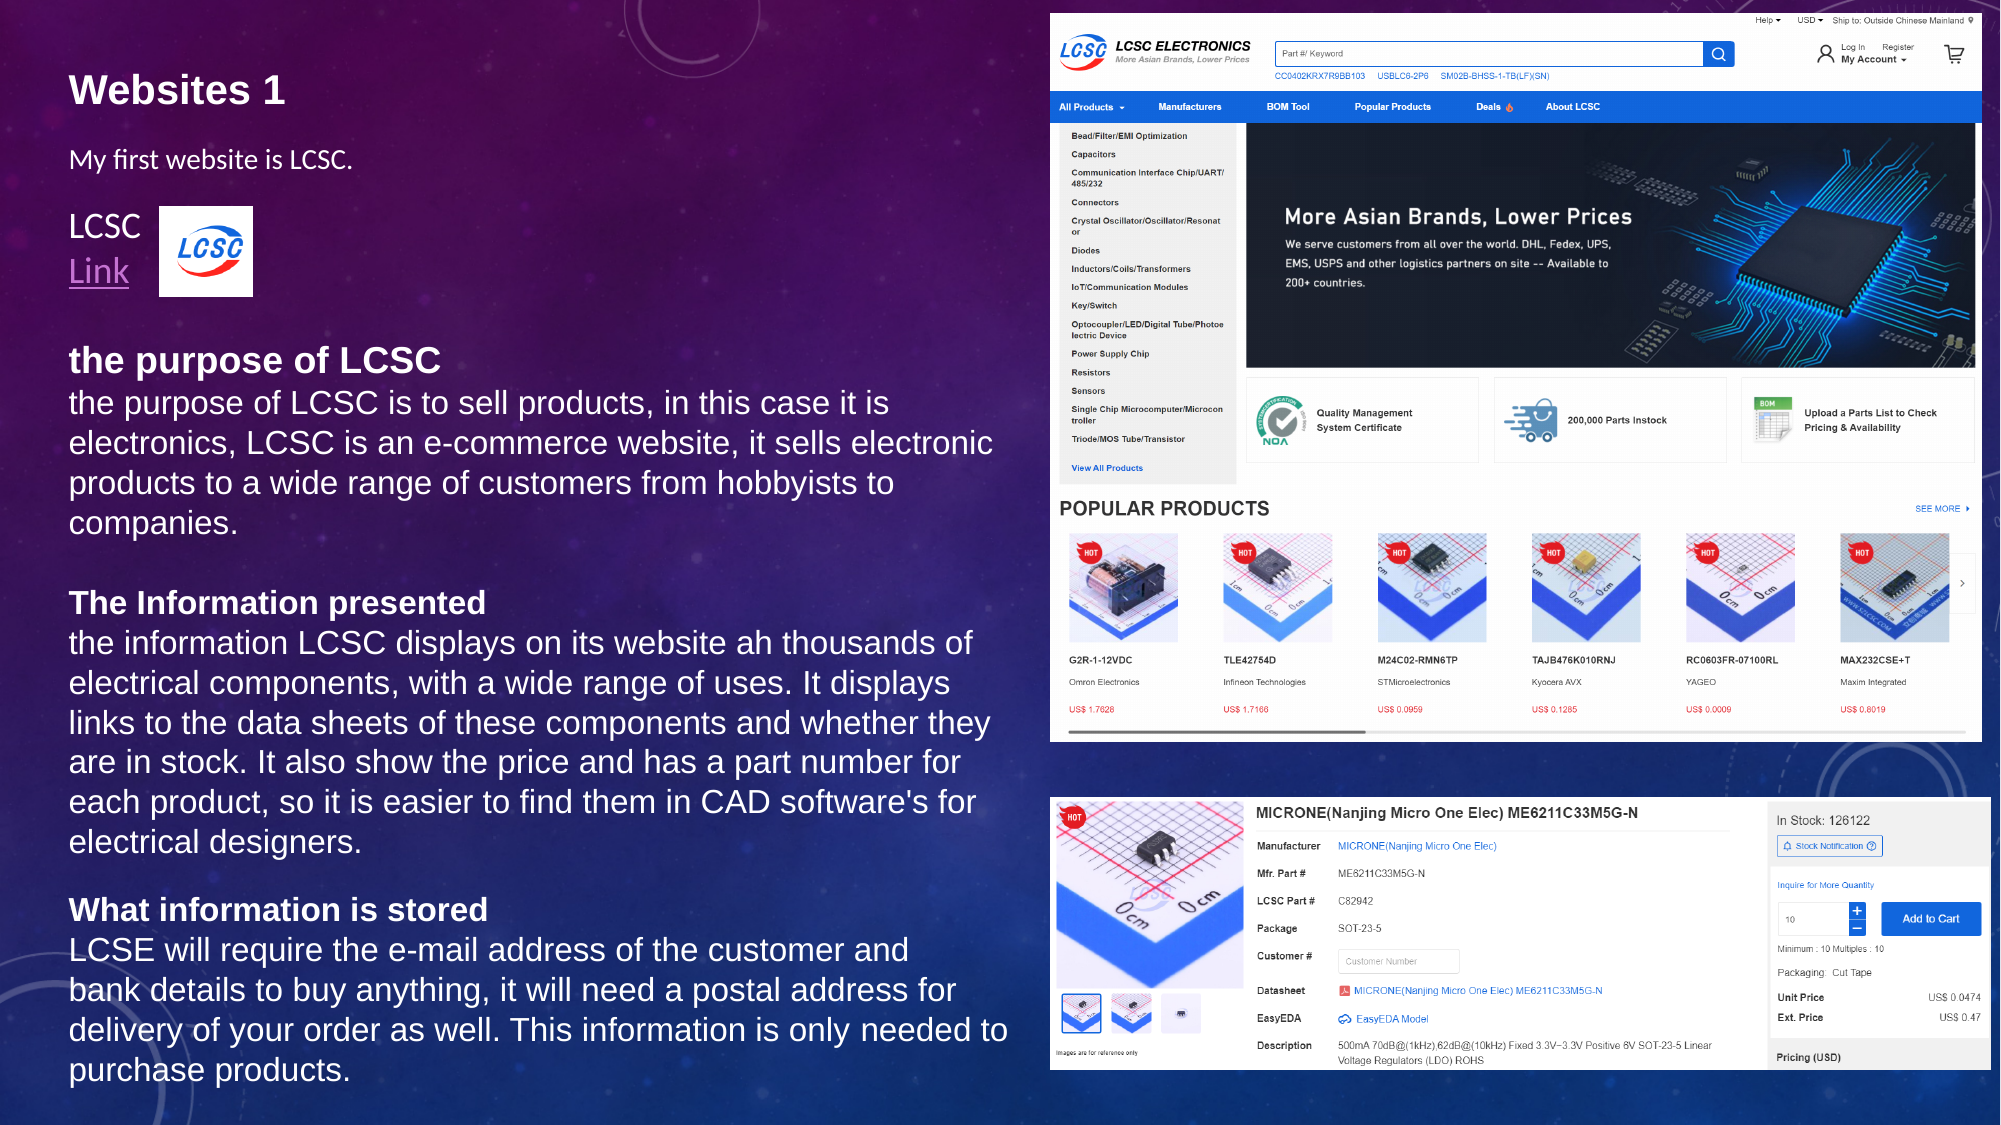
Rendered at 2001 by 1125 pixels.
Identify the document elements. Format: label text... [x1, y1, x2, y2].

picture [0, 0, 2001, 1125]
text_box Websites 1 My first website is LCSC. LCSC Link the purpose of LCSC the purpose of LCSC is to sell products, in this case it is electronics, LCSC is an e-commerce website, it sells electronic products to a wide range of customers from hobbyists to companies. The Information presented the information LCSC displays on its website ah thousands of electrical components, with a wide range of uses. It displays links to the data sheets of these components and whether they are in stock. It also show the price and has a part number for each product, so it is easier to find them in CAD software's for electrical designers. What information is stored LCSE will require the e-mail address of the customer and bank details to buy anything, it will need a postal address for delivery of your order as well. This information is only needed to purchase products. [53, 55, 1041, 1096]
